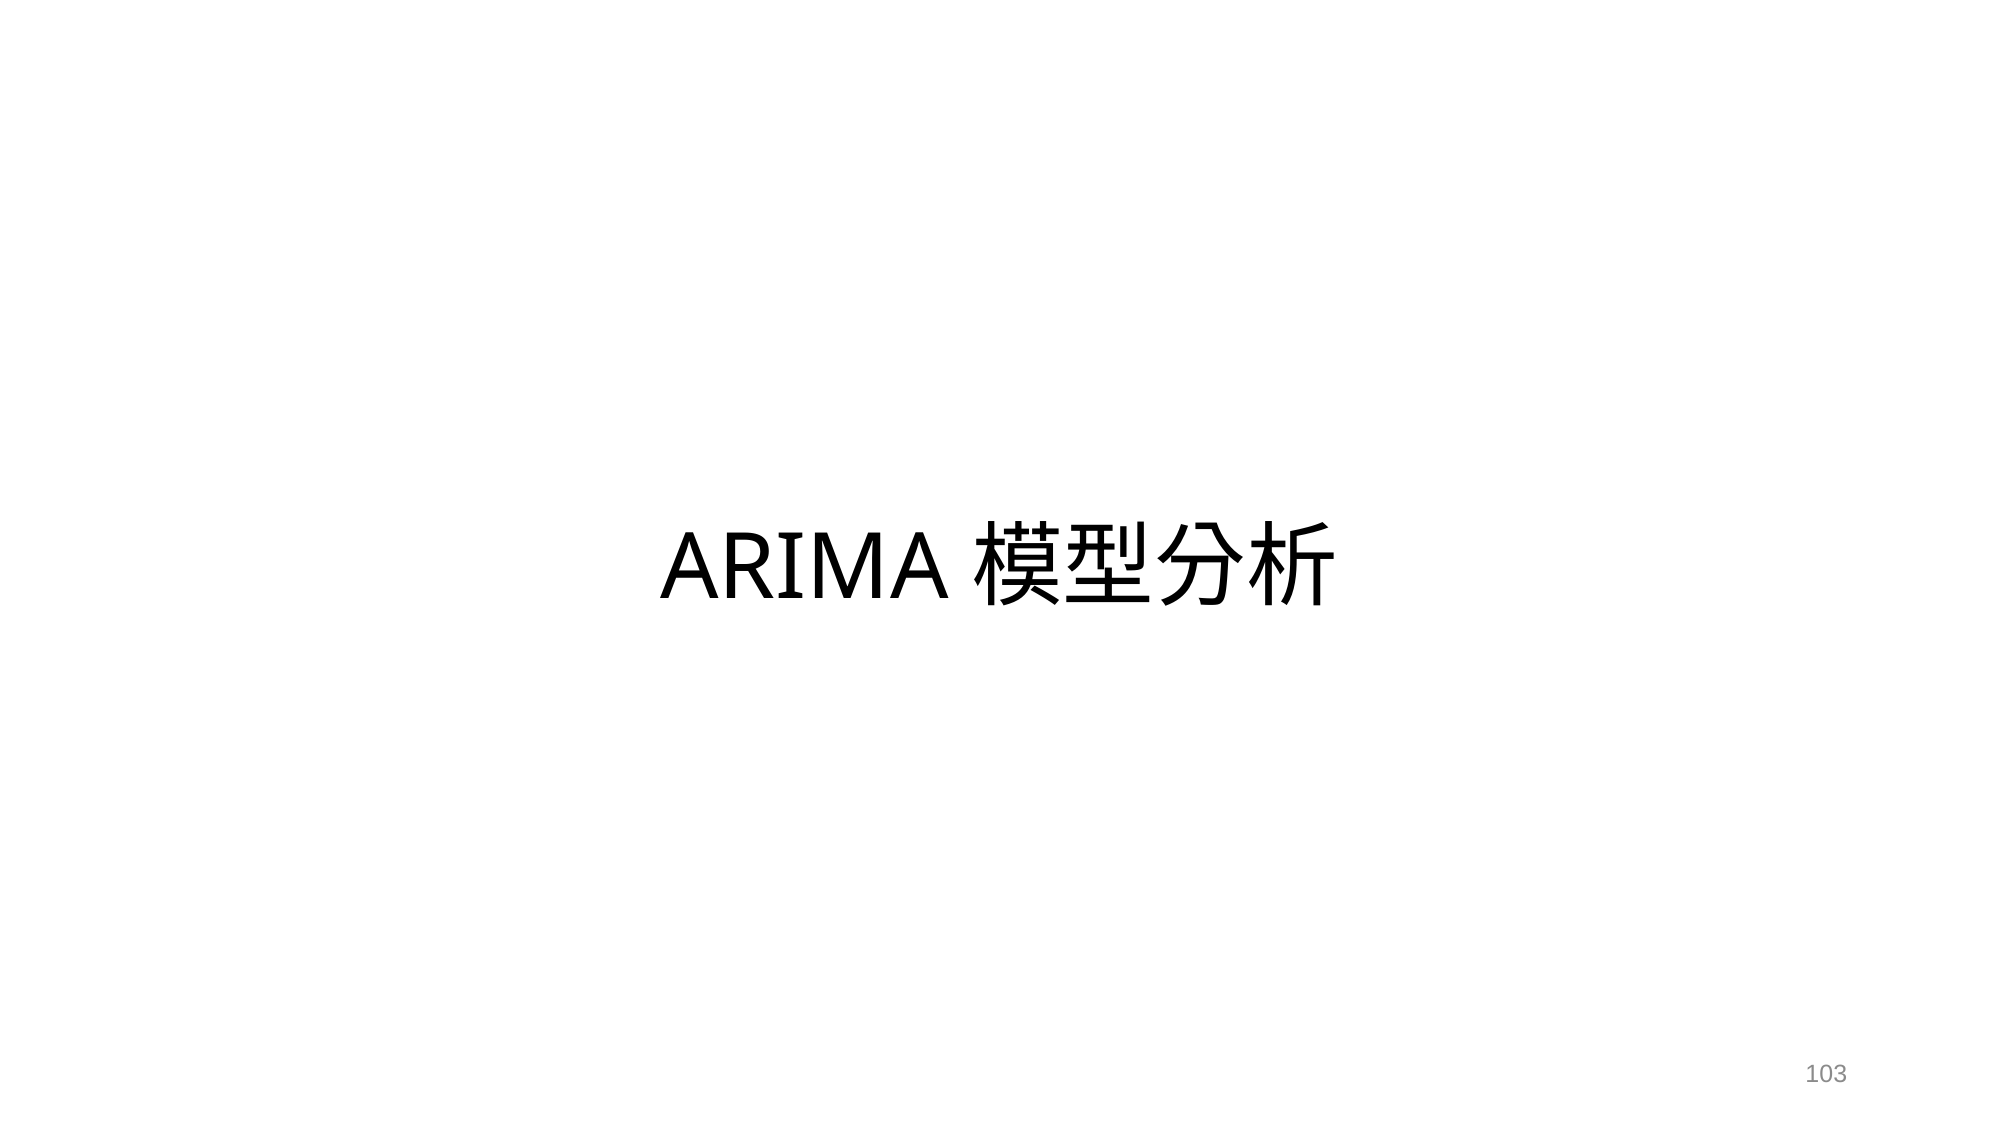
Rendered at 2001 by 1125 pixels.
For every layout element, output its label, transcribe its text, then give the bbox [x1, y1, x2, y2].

text_box ARIMA模型分析 [645, 499, 1646, 624]
slide_number 103 [1412, 1042, 1863, 1103]
